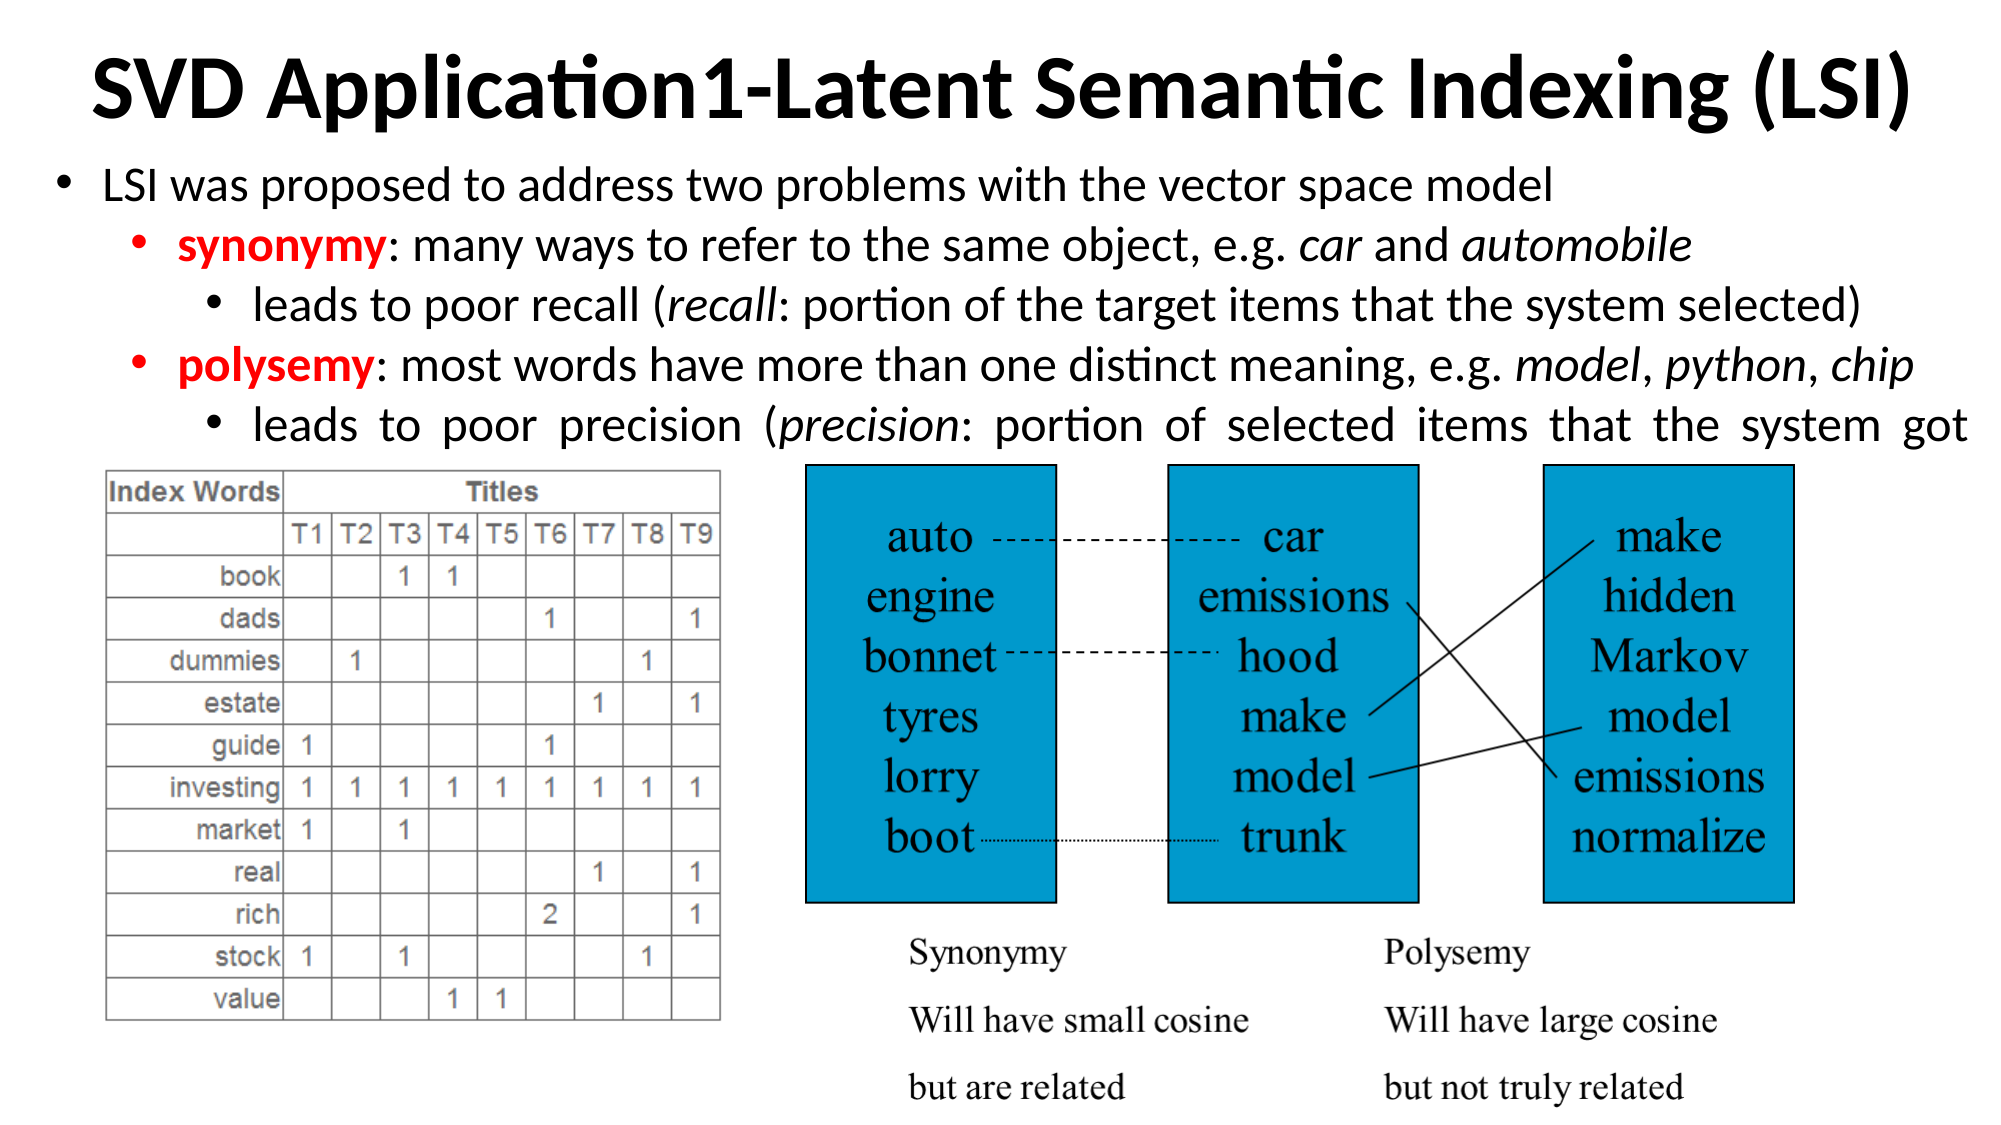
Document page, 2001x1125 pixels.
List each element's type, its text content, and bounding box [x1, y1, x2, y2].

picture [805, 464, 1807, 1125]
text_box SVD Application1-Latent Semantic Indexing (LSI) [76, 19, 1931, 143]
text_box LSI was proposed to address two problems with the vector space model synonymy: many ways to refer to the same object, e.g. car and automobile leads to poor recall (recall: portion of the target items that the system selected) polysemy: most words have more than one distinct meaning, e.g. model, python, chip leads to poor precision (precision: portion of selected items that the system got right) [40, 143, 1985, 519]
picture [101, 464, 729, 1032]
